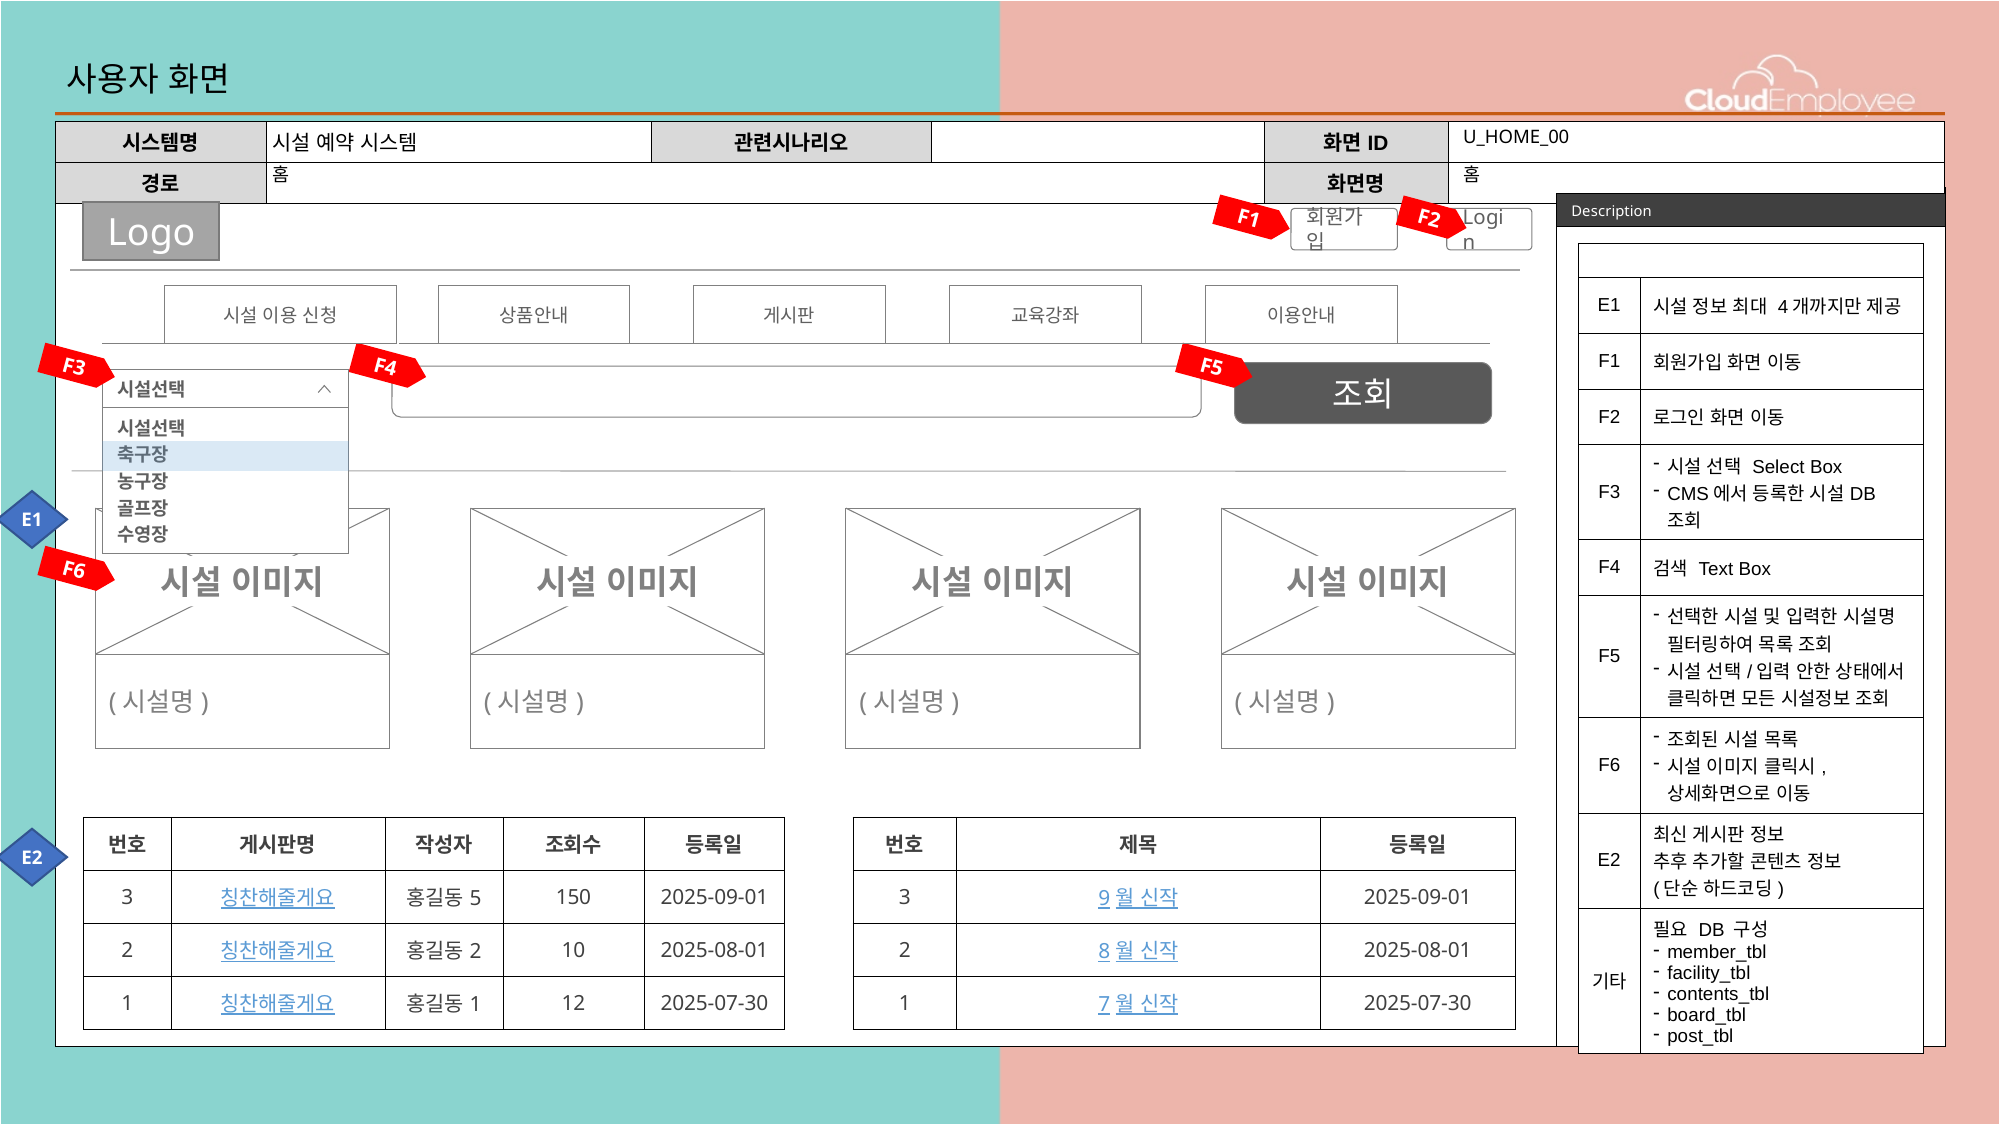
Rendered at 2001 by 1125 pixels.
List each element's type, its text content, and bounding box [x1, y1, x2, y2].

text_box F1 [1211, 193, 1292, 241]
table_cell 2025-09-01 [1321, 871, 1515, 923]
table_cell 2025-07-30 [645, 977, 784, 1029]
title 사용자 화면 [55, 39, 1945, 108]
text_box Logo [82, 201, 220, 261]
table_cell 칭찬해줄게요 [172, 977, 385, 1029]
table_header [1579, 244, 1923, 277]
table_cell 회원가입 화면 이동 [1641, 334, 1923, 389]
text_box F6 [36, 544, 95, 592]
text_box F2 [1394, 194, 1468, 240]
text_box F5 [1173, 344, 1254, 389]
table_cell F5 [1579, 596, 1640, 717]
table_cell 2025-07-30 [1321, 977, 1515, 1029]
list 홈 [1448, 162, 1945, 189]
table_cell 12 [504, 977, 644, 1029]
text_box [390, 365, 1203, 419]
table_cell 홍길동2 [386, 924, 503, 976]
table_cell 2 [854, 924, 956, 976]
table_cell 1 [84, 977, 171, 1029]
text_box E2 [0, 827, 69, 887]
table_cell 2025-09-01 [645, 871, 784, 923]
table_cell 3 [854, 871, 956, 923]
text_box [108, 67, 136, 122]
text_box E1 [0, 489, 69, 550]
table_header 번호 [854, 818, 956, 870]
table_cell 선택한 시설 및 입력한 시설명 필터링하여 목록 조회 시설 선택/입력 안한 상태에서 클릭하면 모든 시설정보 조회 [1641, 596, 1923, 717]
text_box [102, 369, 349, 556]
table_cell 로그인 화면 이동 [1641, 390, 1923, 444]
table_cell F4 [1579, 540, 1640, 595]
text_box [95, 508, 390, 749]
table_cell 10 [504, 924, 644, 976]
text_box 조회 [1233, 361, 1493, 425]
table_cell 2 [84, 924, 171, 976]
table_cell 검색 Text Box [1641, 540, 1923, 595]
table_cell 필요 DB 구성 member_tbl facility_tbl contents_tbl board_tbl post_tbl [1641, 909, 1923, 1053]
table_cell 조회된 시설 목록 시설 이미지 클릭시, 상세화면으로 이동 [1641, 718, 1923, 813]
text_box F4 [348, 344, 428, 389]
table_cell 시설 선택 Select Box CMS에서 등록한 시설DB 조회 [1641, 445, 1923, 539]
table_header 등록일 [1321, 818, 1515, 870]
table_header 작성자 [386, 818, 503, 870]
list 홈 [272, 161, 1258, 188]
table_cell 2025-08-01 [1321, 924, 1515, 976]
table_cell E2 [1579, 814, 1640, 908]
table_cell 최신 게시판 정보 추후 추가할 콘텐츠 정보 (단순 하드코딩) [1641, 814, 1923, 908]
text_box [935, 180, 1843, 218]
table_cell 9월 신작 [957, 871, 1320, 923]
table_cell 7월 신작 [957, 977, 1320, 1029]
table_cell 150 [504, 871, 644, 923]
text_box 회원가입 [1289, 207, 1399, 251]
table_cell 기타 [1579, 909, 1640, 1053]
table_header 등록일 [645, 818, 784, 870]
table_cell F6 [1579, 718, 1640, 813]
text_box Login [1445, 207, 1533, 251]
table_cell 8월 신작 [957, 924, 1320, 976]
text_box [470, 508, 765, 749]
table_header 번호 [84, 818, 171, 870]
table_header 제목 [957, 818, 1320, 870]
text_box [1221, 508, 1516, 749]
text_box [101, 285, 1490, 344]
table_cell 홍길동5 [386, 871, 503, 923]
table_header 게시판명 [172, 818, 385, 870]
table_cell F1 [1579, 334, 1640, 389]
table_cell 2025-08-01 [645, 924, 784, 976]
text_box F3 [36, 341, 112, 389]
table_cell 3 [84, 871, 171, 923]
table_cell 시설 정보 최대 4개까지만 제공 [1641, 278, 1923, 333]
table_cell 칭찬해줄게요 [172, 924, 385, 976]
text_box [845, 508, 1141, 749]
table_cell E1 [1579, 278, 1640, 333]
table_header 조회수 [504, 818, 644, 870]
table_cell 칭찬해줄게요 [172, 871, 385, 923]
table_cell 1 [854, 977, 956, 1029]
list U_HOME_00 [1448, 124, 1945, 151]
table_cell 홍길동1 [386, 977, 503, 1029]
table_cell F2 [1579, 390, 1640, 444]
table_cell F3 [1579, 445, 1640, 539]
